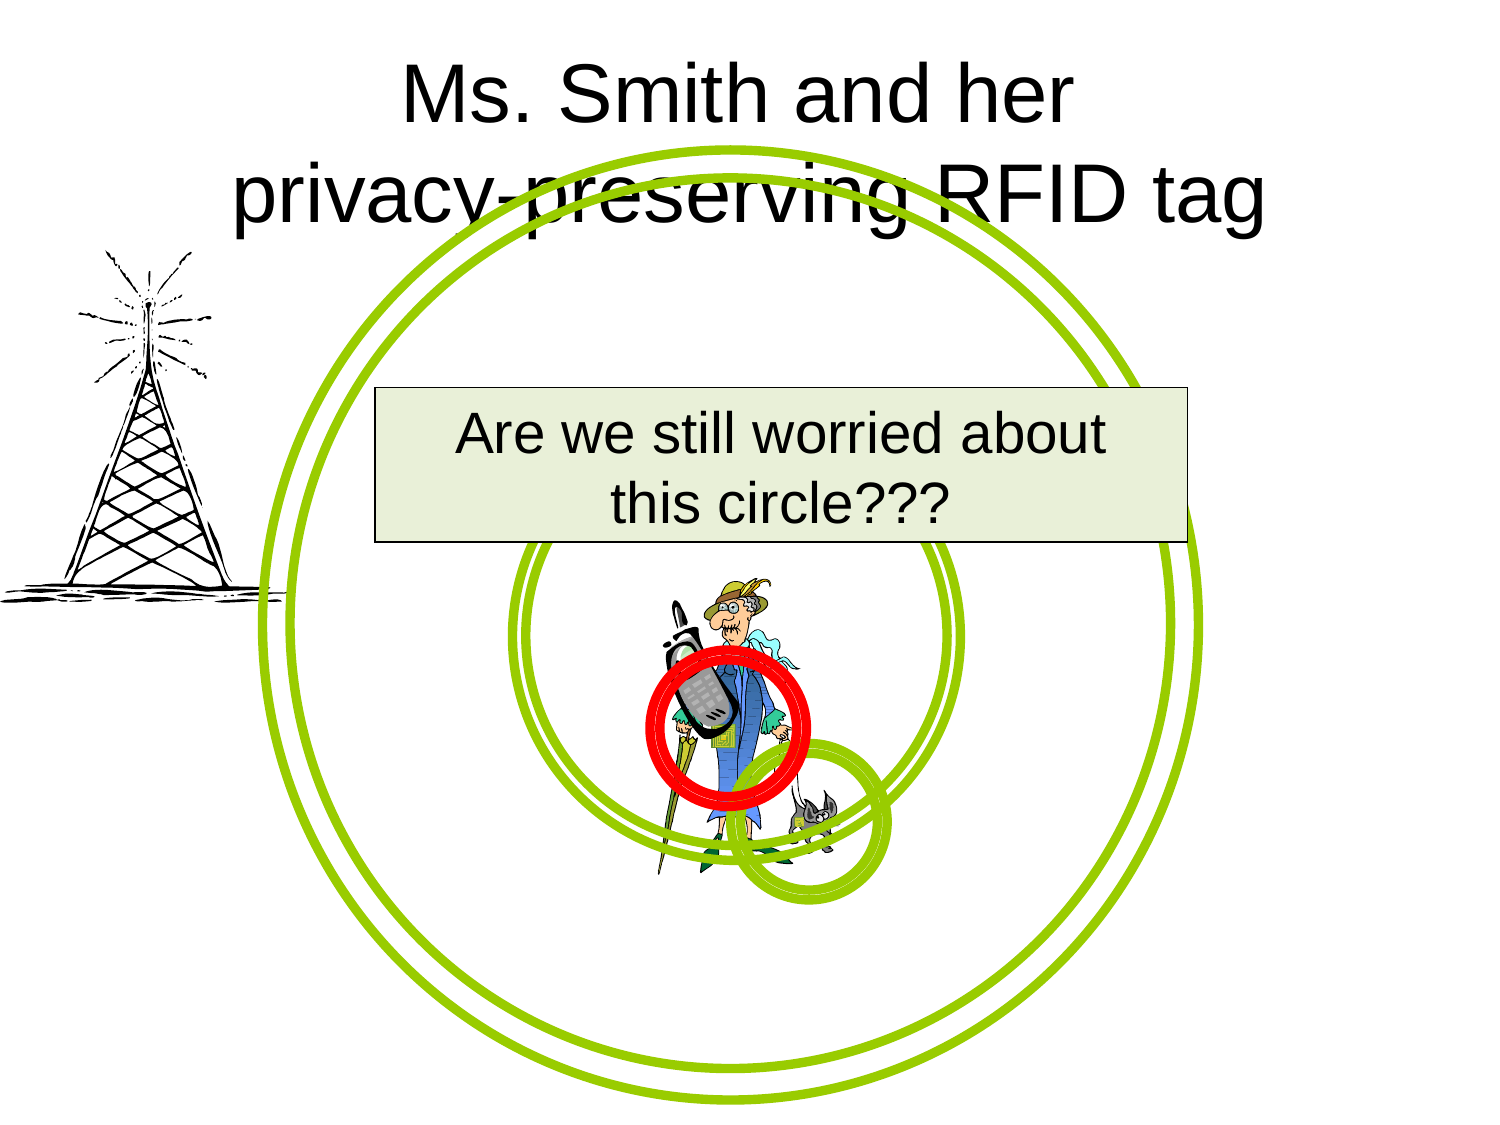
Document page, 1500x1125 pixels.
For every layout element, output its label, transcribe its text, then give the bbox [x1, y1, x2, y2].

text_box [262, 149, 1199, 1101]
picture [0, 249, 262, 605]
title Ms. Smith and her privacy-preserving RFID tag [75, 45, 1425, 233]
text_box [649, 649, 807, 807]
